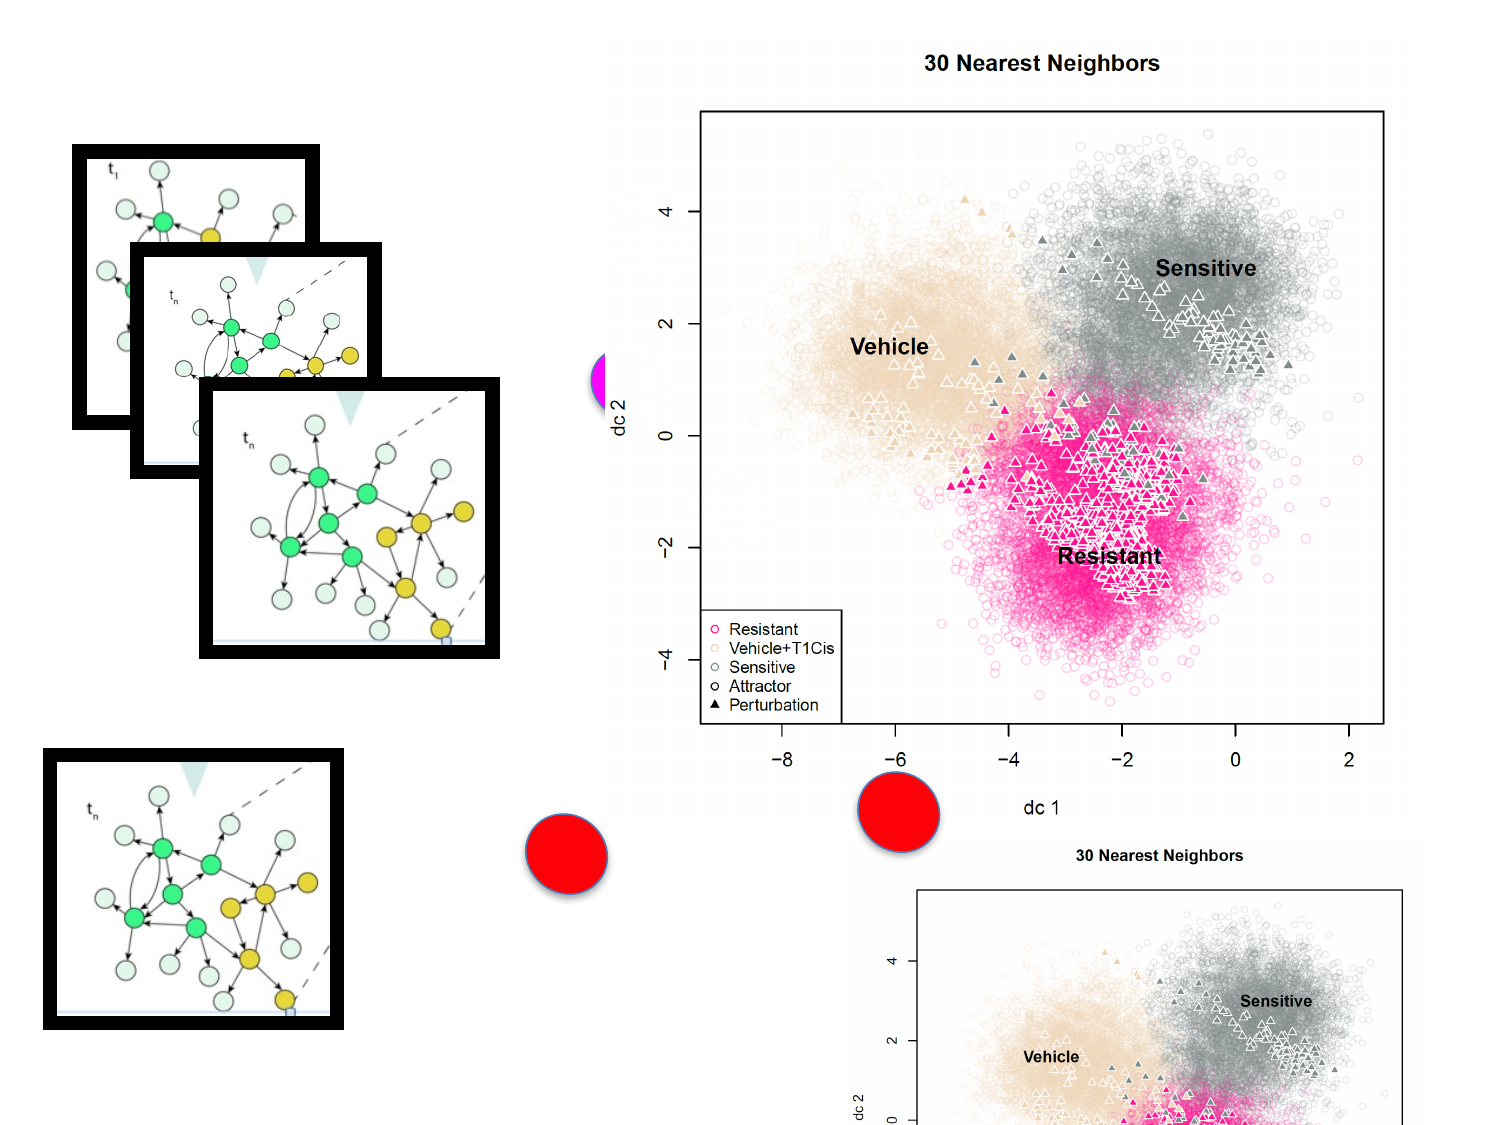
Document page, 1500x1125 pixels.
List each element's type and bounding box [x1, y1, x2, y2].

picture [605, 37, 1415, 820]
picture [86, 158, 486, 646]
picture [848, 837, 1424, 1125]
text_box [525, 813, 609, 895]
text_box [862, 829, 938, 835]
text_box [590, 357, 600, 406]
picture [56, 761, 330, 1016]
